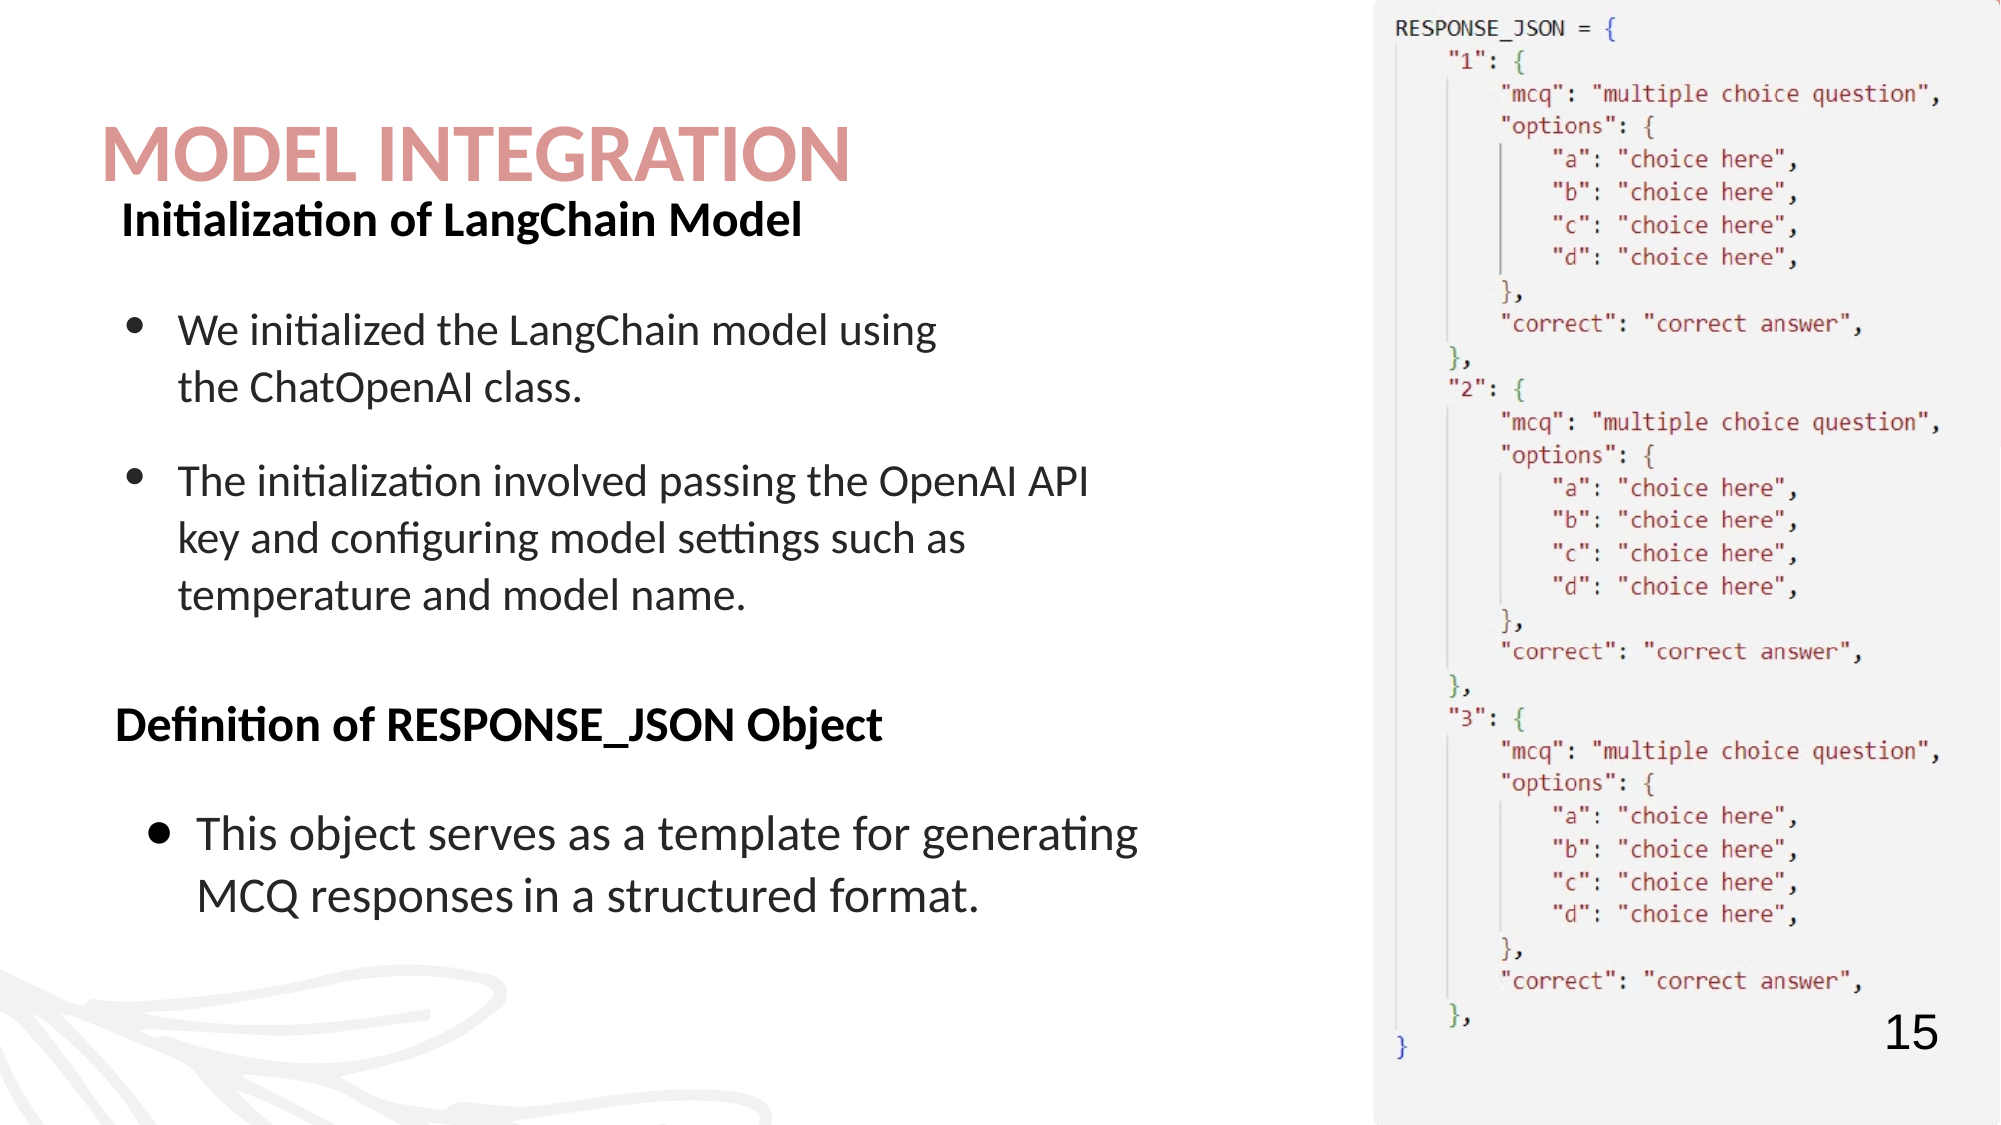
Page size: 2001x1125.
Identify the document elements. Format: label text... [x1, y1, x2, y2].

text_box The initialization involved passing the OpenAI API key and configuring model settings such as temperature and model name. [106, 440, 1118, 652]
text_box MODEL INTEGRATION [67, 55, 880, 158]
picture [1373, 0, 2000, 1125]
text_box Definition of RESPONSE_JSON Object [100, 692, 1124, 744]
text_box This object serves as a template for generating MCQ responses in a structured format. [106, 790, 1204, 954]
text_box We initialized the LangChain model using the ChatOpenAI class. [106, 290, 998, 440]
text_box Initialization of LangChain Model [106, 187, 1038, 277]
